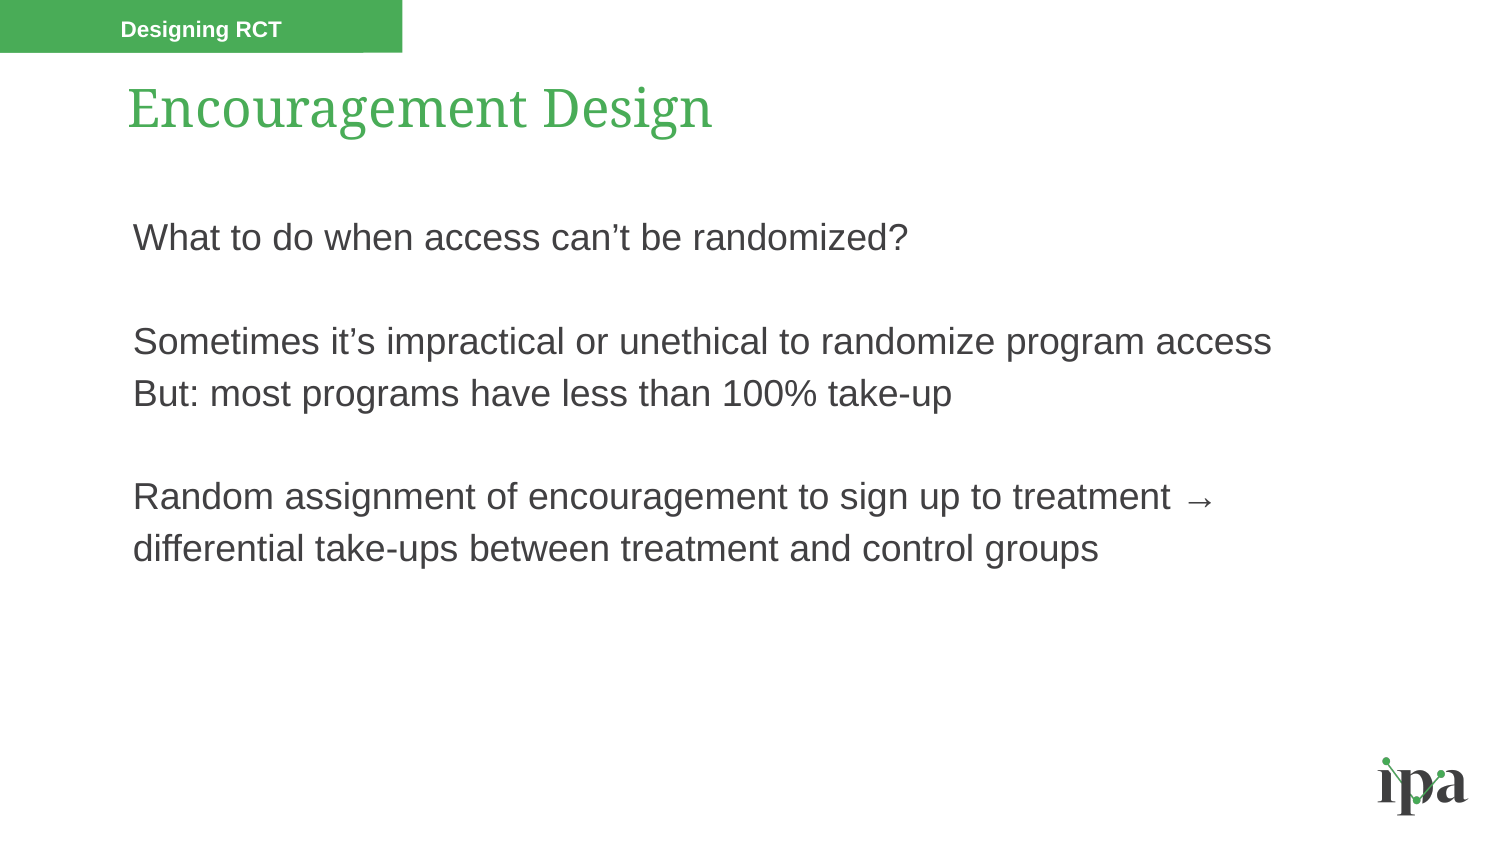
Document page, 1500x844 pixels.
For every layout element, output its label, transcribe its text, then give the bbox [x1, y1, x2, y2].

title Encouragement Design [112, 59, 1407, 154]
list What to do when access can’t be randomized? Sometimes it’s impractical or unethical to randomize program access But: most programs have less than 100% take-up Random assignment of encouragement to sign up to treatment → differential take-ups between treatment and control groups [117, 191, 1412, 675]
text_box Designing RCT [0, 0, 403, 53]
picture [1371, 752, 1473, 820]
